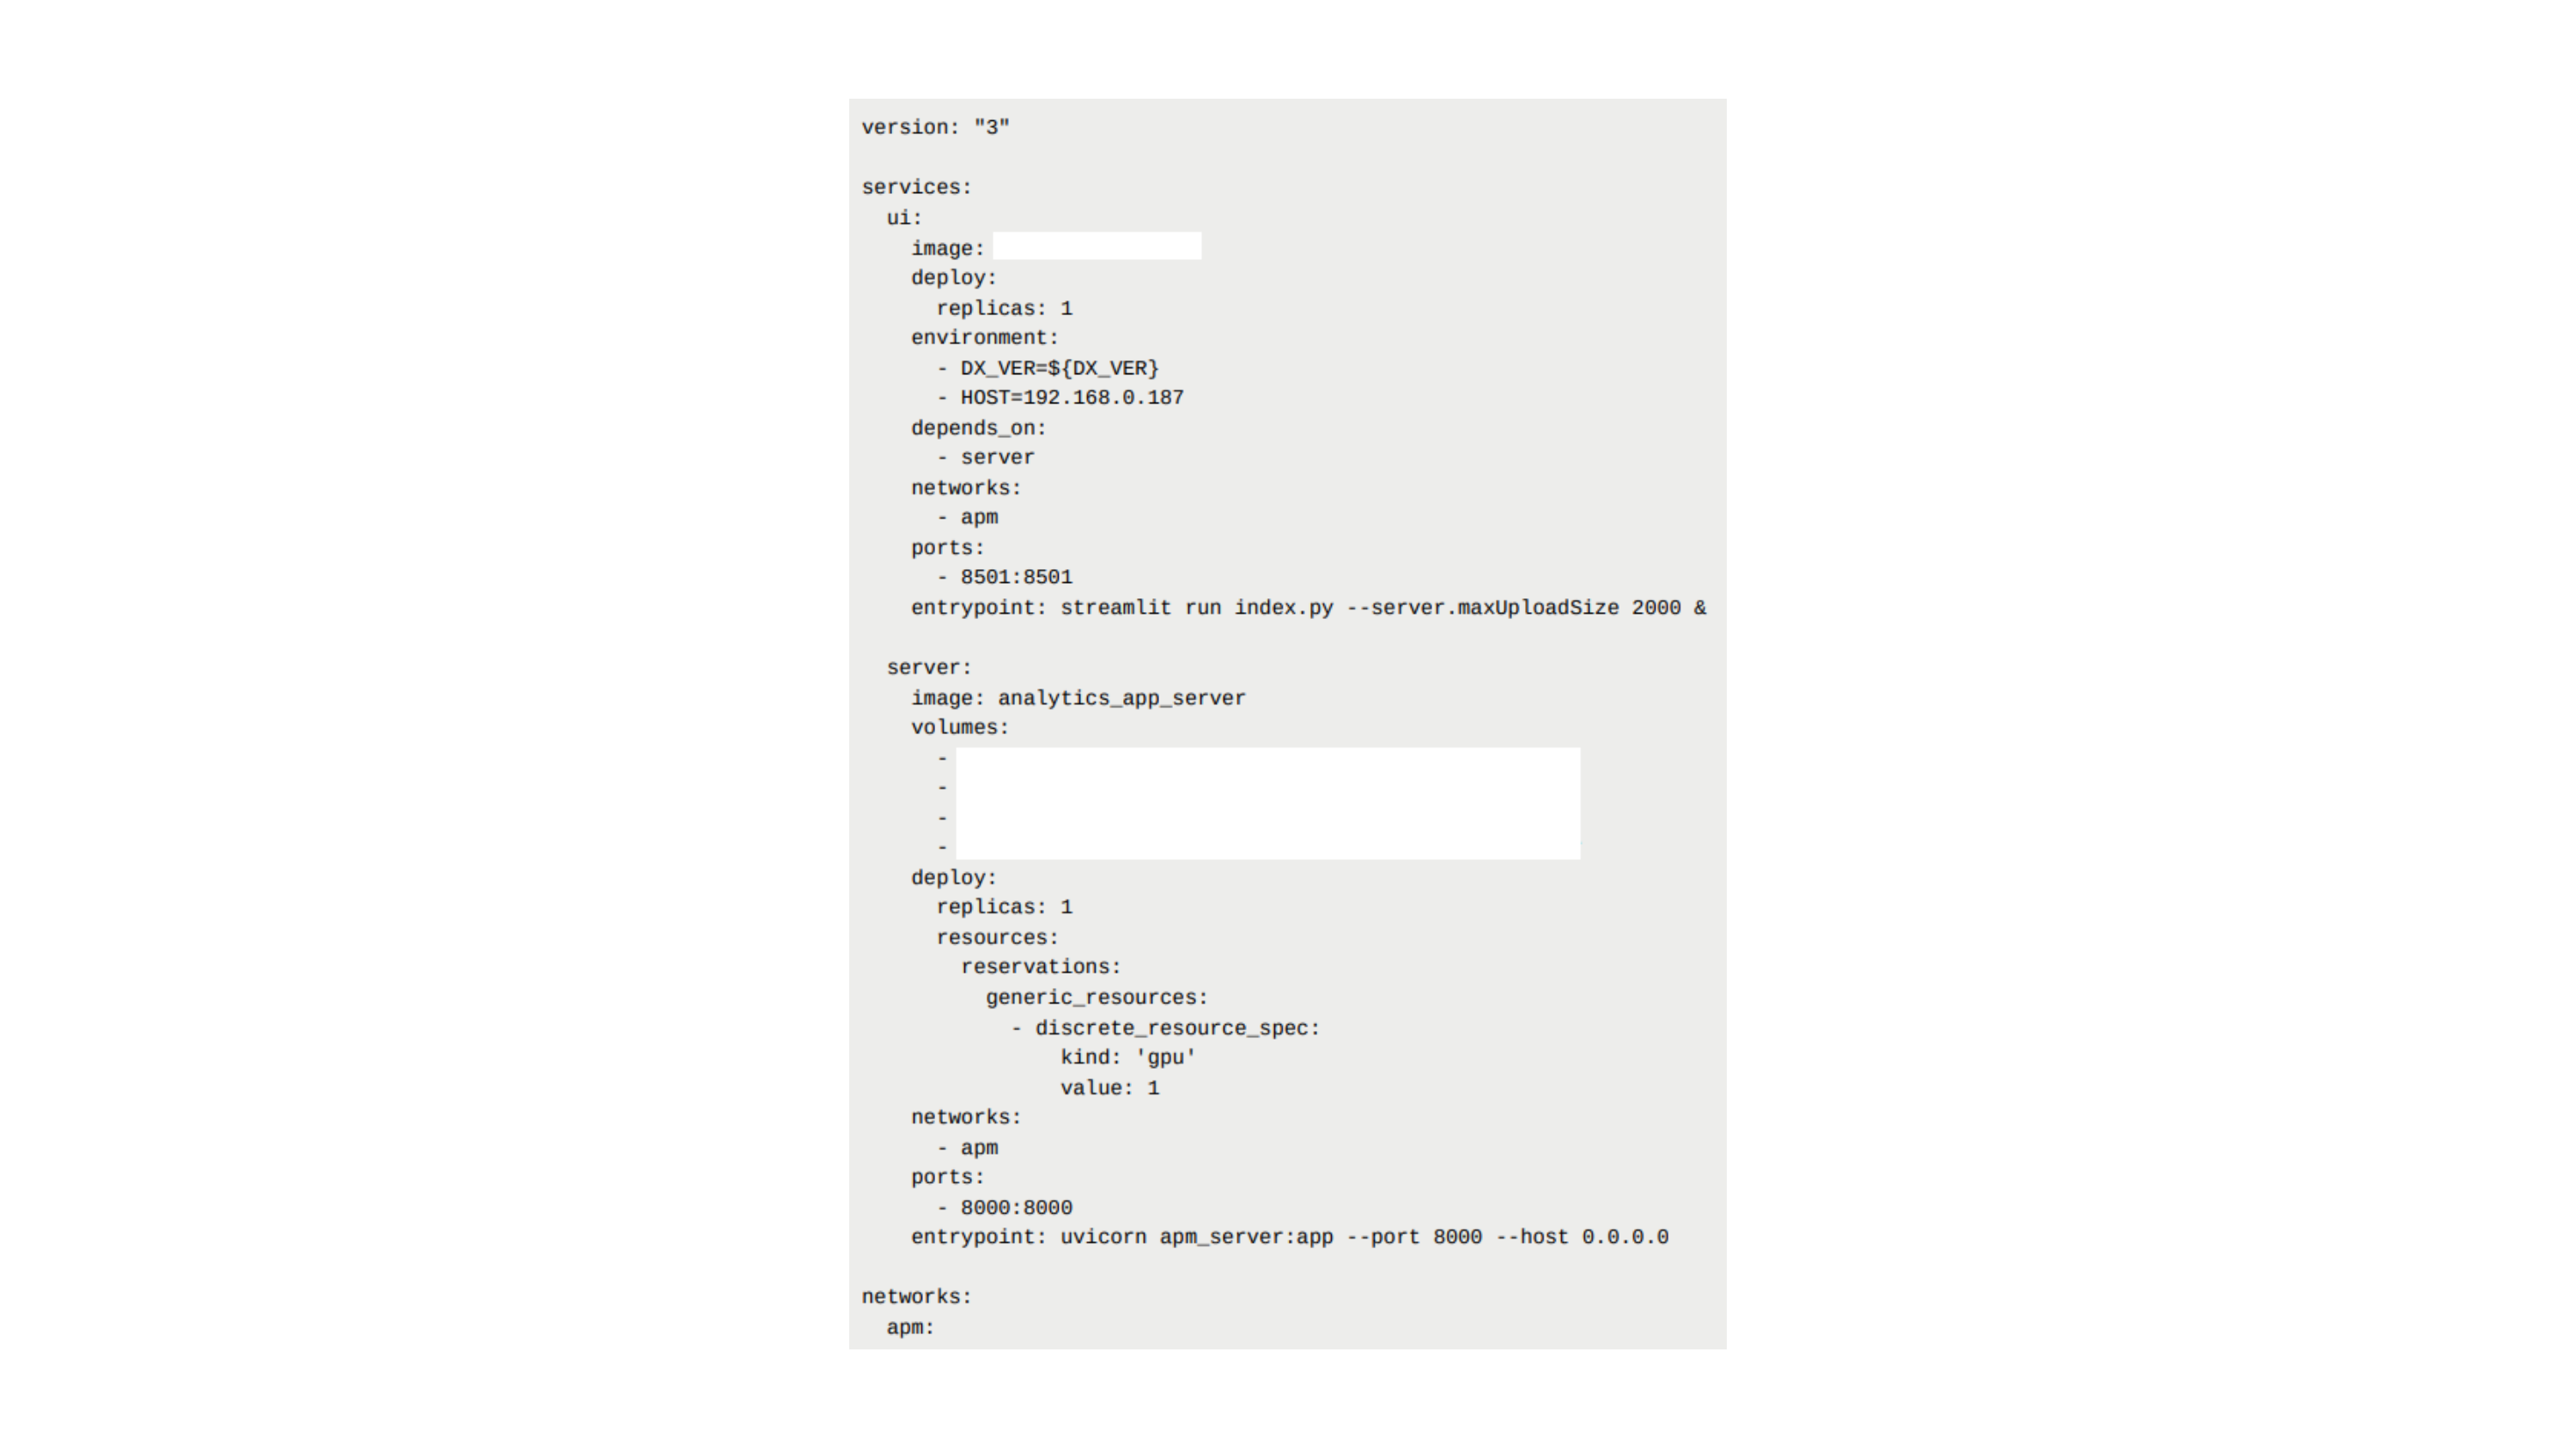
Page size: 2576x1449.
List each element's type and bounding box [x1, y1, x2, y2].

picture [848, 99, 1728, 1349]
